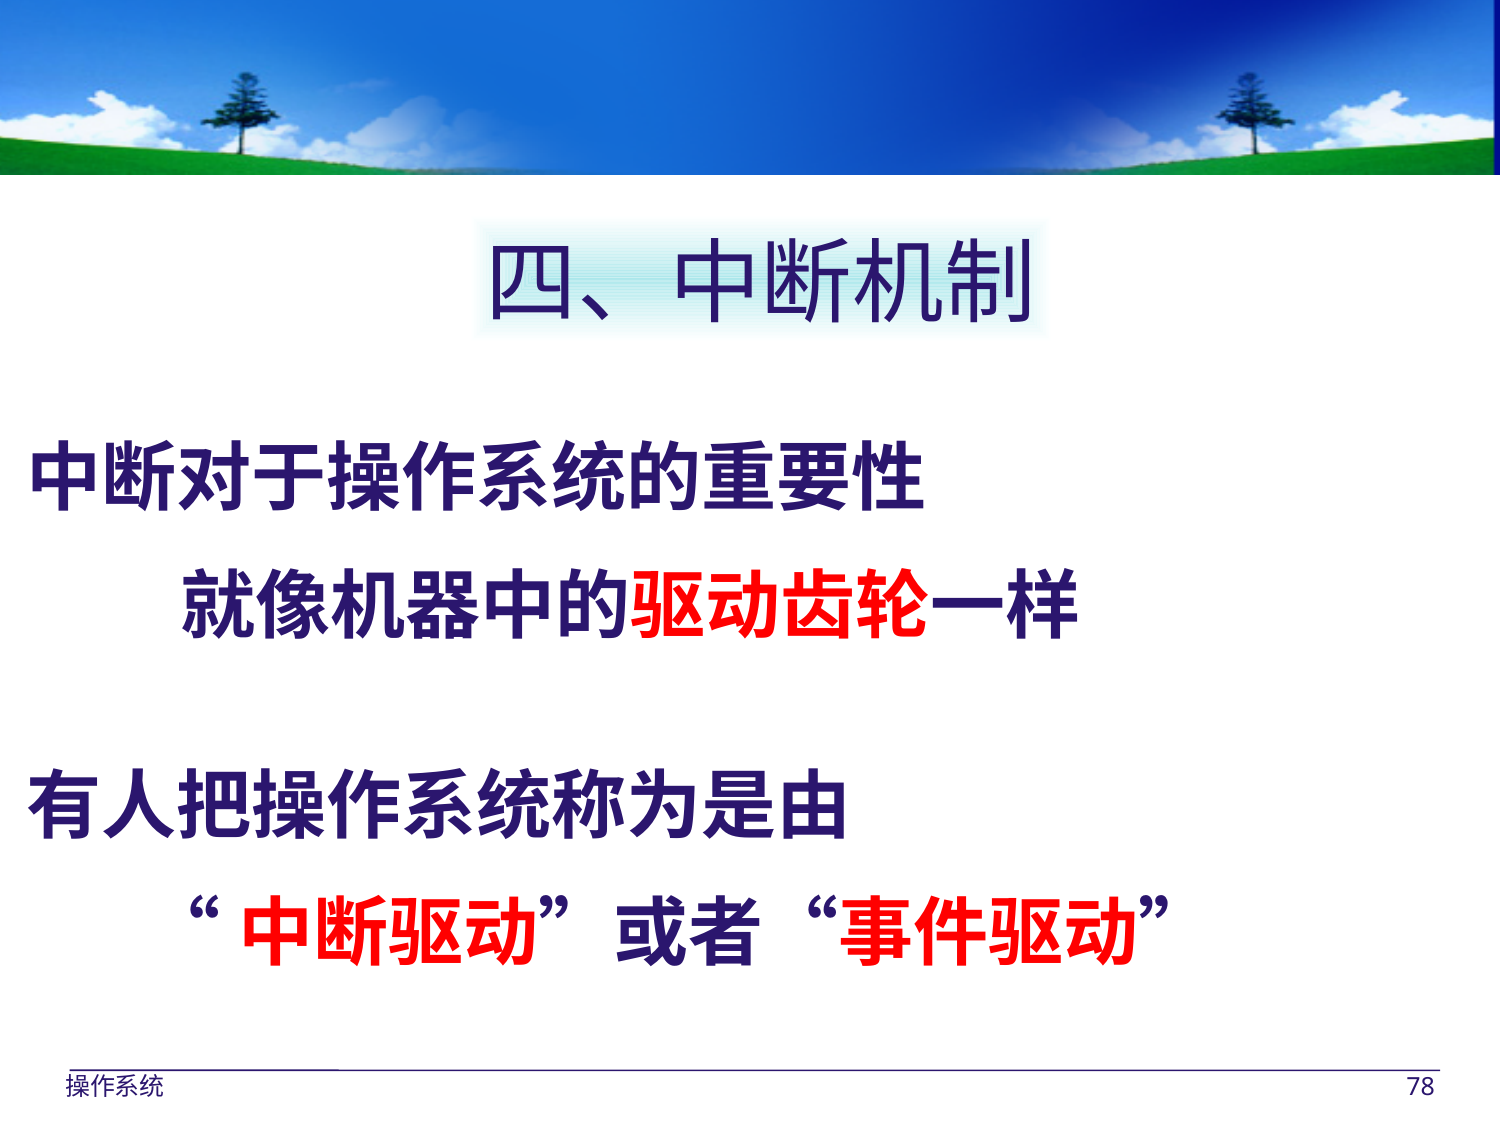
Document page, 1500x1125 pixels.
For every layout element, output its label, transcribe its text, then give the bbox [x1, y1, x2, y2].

text_box 中断对于操作系统的重要性 就像机器中的驱动齿轮一样 有人把操作系统称为是由 “中断驱动”或者“事件驱动” [11, 422, 1341, 983]
footer 78 [974, 1062, 1451, 1116]
picture [0, 0, 1500, 175]
slide_number 操作系统 [49, 1062, 401, 1116]
text_box 四、中断机制 [471, 216, 1052, 341]
